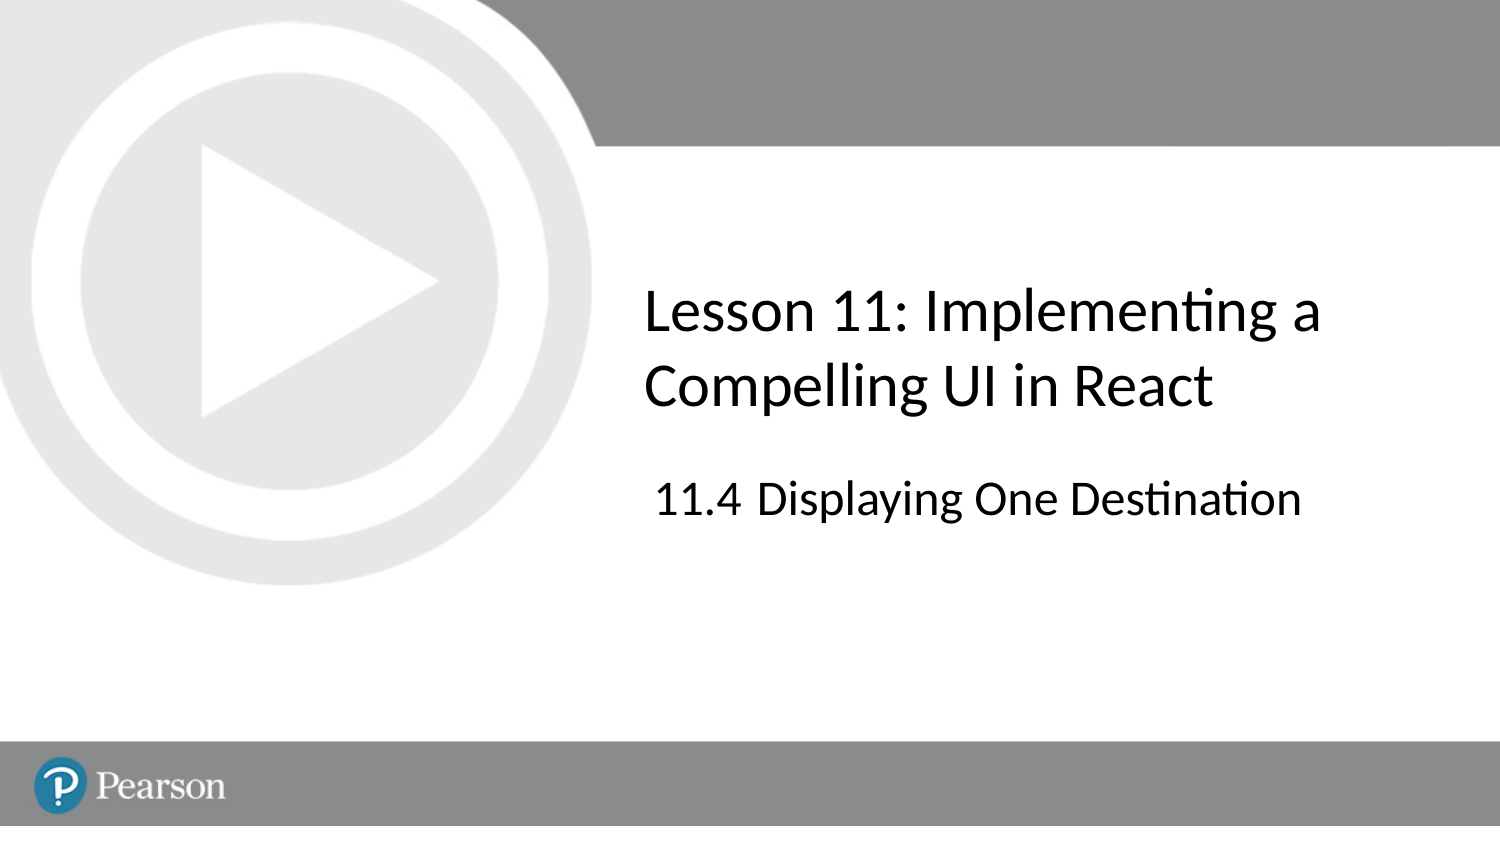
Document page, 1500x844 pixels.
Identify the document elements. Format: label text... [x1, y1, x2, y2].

picture [0, 0, 1500, 826]
title Lesson 11: Implementing a Compelling UI in React [629, 262, 1446, 443]
subtitle 11.4 Displaying One Destination [629, 457, 1446, 673]
